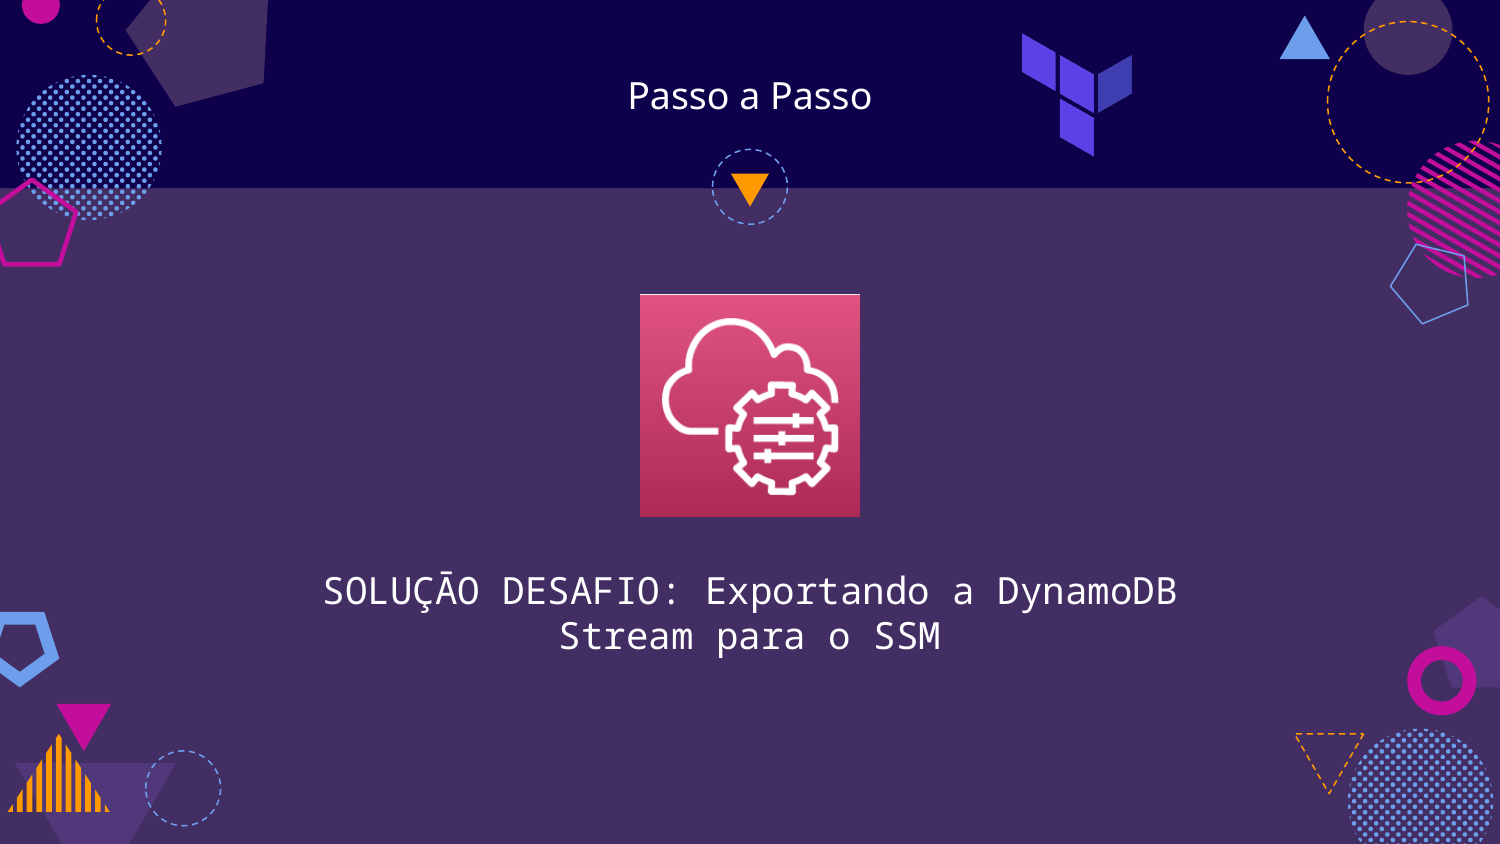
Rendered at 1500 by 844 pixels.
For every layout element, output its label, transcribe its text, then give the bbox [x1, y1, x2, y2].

list SOLUÇĀO DESAFIO: Exportando a DynamoDB Stream para o SSM [287, 552, 1213, 749]
title Passo a Passo [335, 0, 1165, 189]
picture [639, 294, 861, 518]
picture [1001, 19, 1151, 169]
